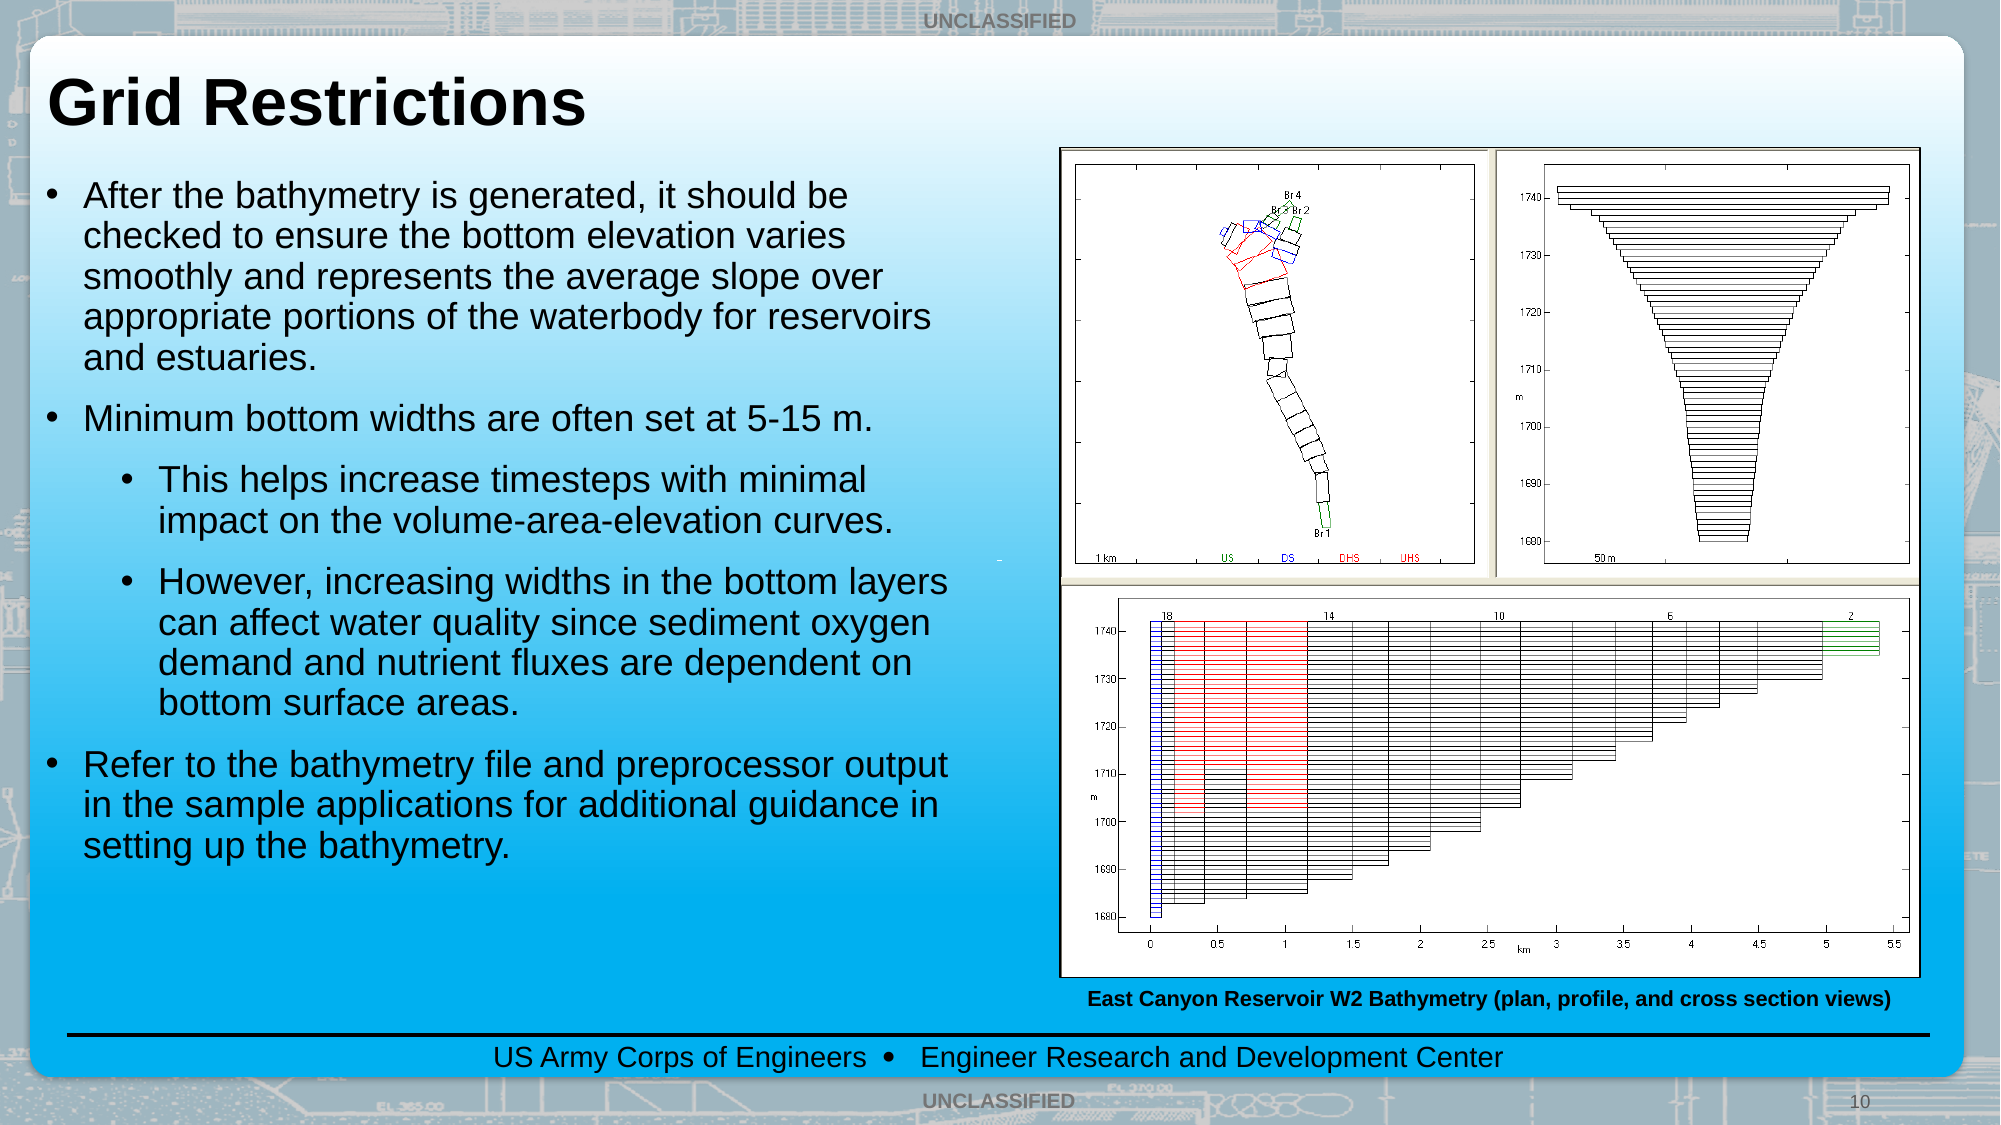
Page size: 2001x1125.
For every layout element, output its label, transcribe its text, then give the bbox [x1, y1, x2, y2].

picture [0, 0, 2000, 1125]
slide_number 10 [1830, 1077, 1998, 1125]
title Grid Restrictions [31, 32, 1866, 166]
text_box After the bathymetry is generated, it should be checked to ensure the bottom elevation varies smoothly and represents the average slope over appropriate portions of the waterbody for reservoirs and estuaries. Minimum bottom widths are often set at 5-15 m. This helps increase timesteps with minimal impact on the volume-area-elevation curves. However, increasing widths in the bottom layers can affect water quality since sediment oxygen demand and nutrient fluxes are dependent on bottom surface areas. Refer to the bathymetry file and preprocessor output in the sample applications for additional guidance in setting up the bathymetry. [30, 168, 1000, 1028]
picture [1060, 147, 1920, 977]
text_box East Canyon Reservoir W2 Bathymetry (plan, profile, and cross section views) [1060, 985, 1919, 1018]
